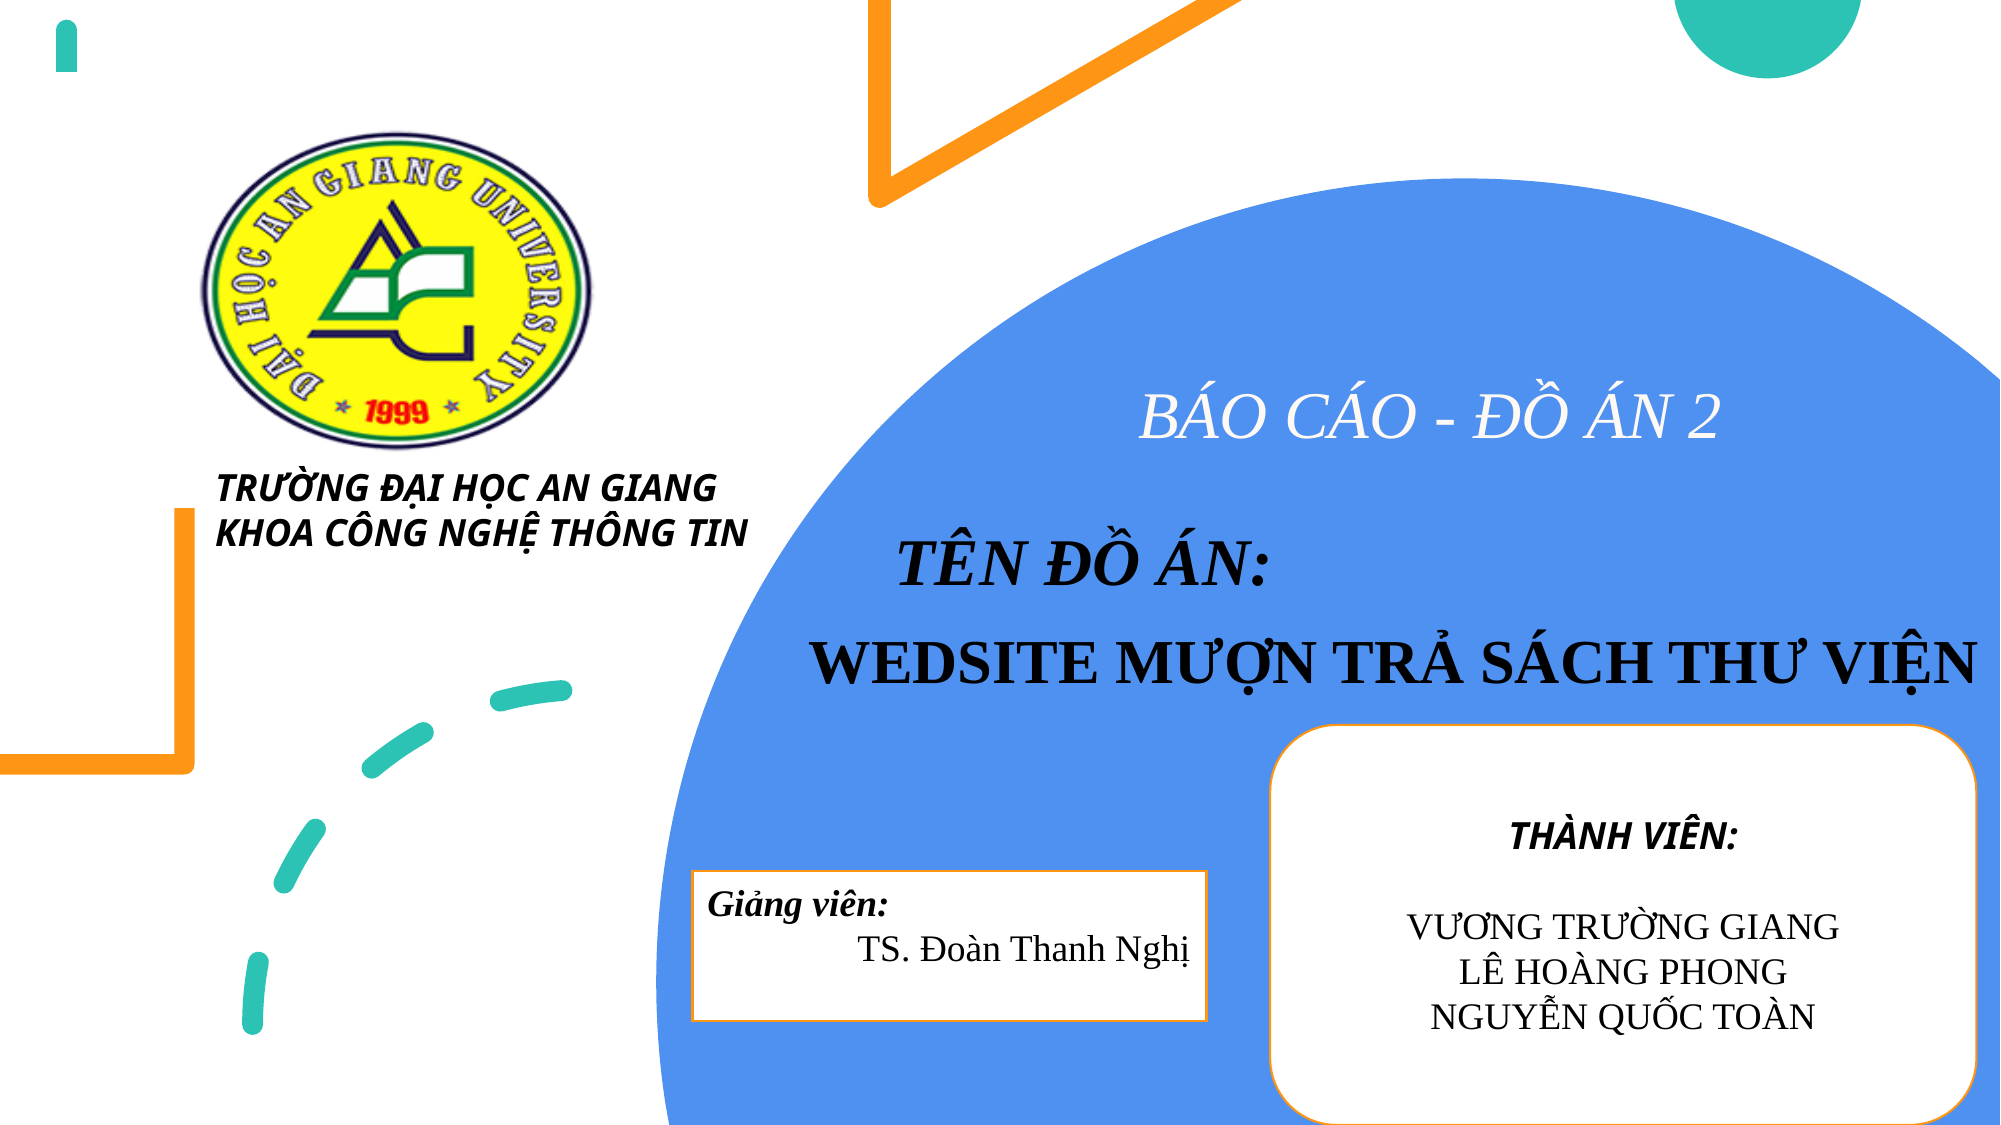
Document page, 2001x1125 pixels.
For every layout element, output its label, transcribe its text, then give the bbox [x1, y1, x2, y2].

text_box TÊN ĐỒ ÁN: [879, 511, 1326, 606]
text_box THÀNH VIÊN: VƯƠNG TRƯỜNG GIANG LÊ HOÀNG PHONG NGUYỄN QUỐC TOÀN [1269, 723, 1978, 1125]
text_box BÁO CÁO - ĐỒ ÁN 2 [1123, 364, 2000, 459]
text_box TRƯỜNG ĐẠI HỌC AN GIANG KHOA CÔNG NGHỆ THÔNG TIN [200, 456, 836, 562]
text_box WEDSITE MƯỢN TRẢ SÁCH THƯ VIỆN [793, 613, 2000, 704]
picture [0, 72, 794, 508]
text_box Giảng viên: TS. Đoàn Thanh Nghị [691, 870, 1208, 1022]
